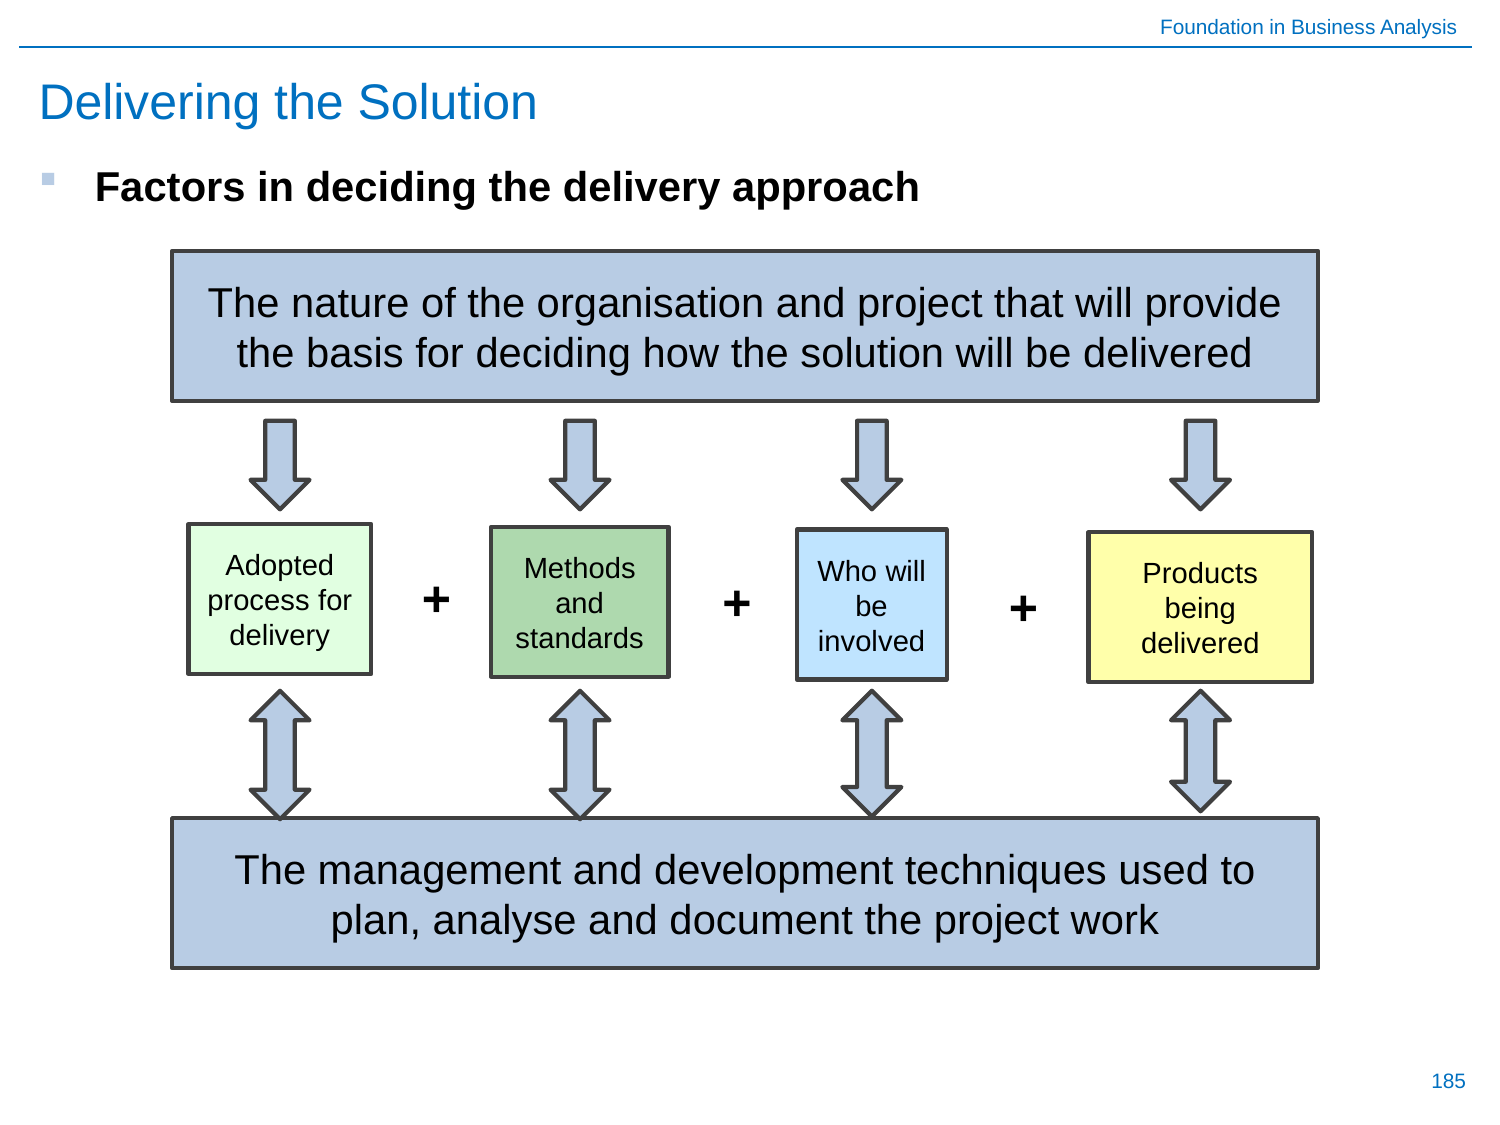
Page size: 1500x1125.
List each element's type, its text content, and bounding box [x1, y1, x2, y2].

text_box [1169, 418, 1232, 512]
text_box [548, 688, 612, 822]
text_box [248, 418, 312, 512]
text_box [248, 688, 312, 822]
text_box [840, 418, 904, 512]
text_box Methods and standards [489, 525, 671, 679]
text_box + [707, 562, 767, 638]
list Factors in deciding the delivery approach [23, 152, 1465, 1008]
text_box [1169, 688, 1232, 814]
text_box The nature of the organisation and project that will provide the basis for deciding how the solution will be delivered [170, 249, 1320, 403]
title Delivering the Solution [23, 58, 1465, 141]
text_box + [993, 568, 1053, 643]
text_box [840, 688, 904, 819]
text_box Who will be involved [795, 527, 949, 682]
text_box Adopted process for delivery [186, 522, 373, 676]
text_box Products being delivered [1086, 530, 1314, 684]
text_box [548, 418, 612, 512]
text_box The management and development techniques used to plan, analyse and document the project work [170, 816, 1320, 970]
text_box + [407, 559, 467, 635]
